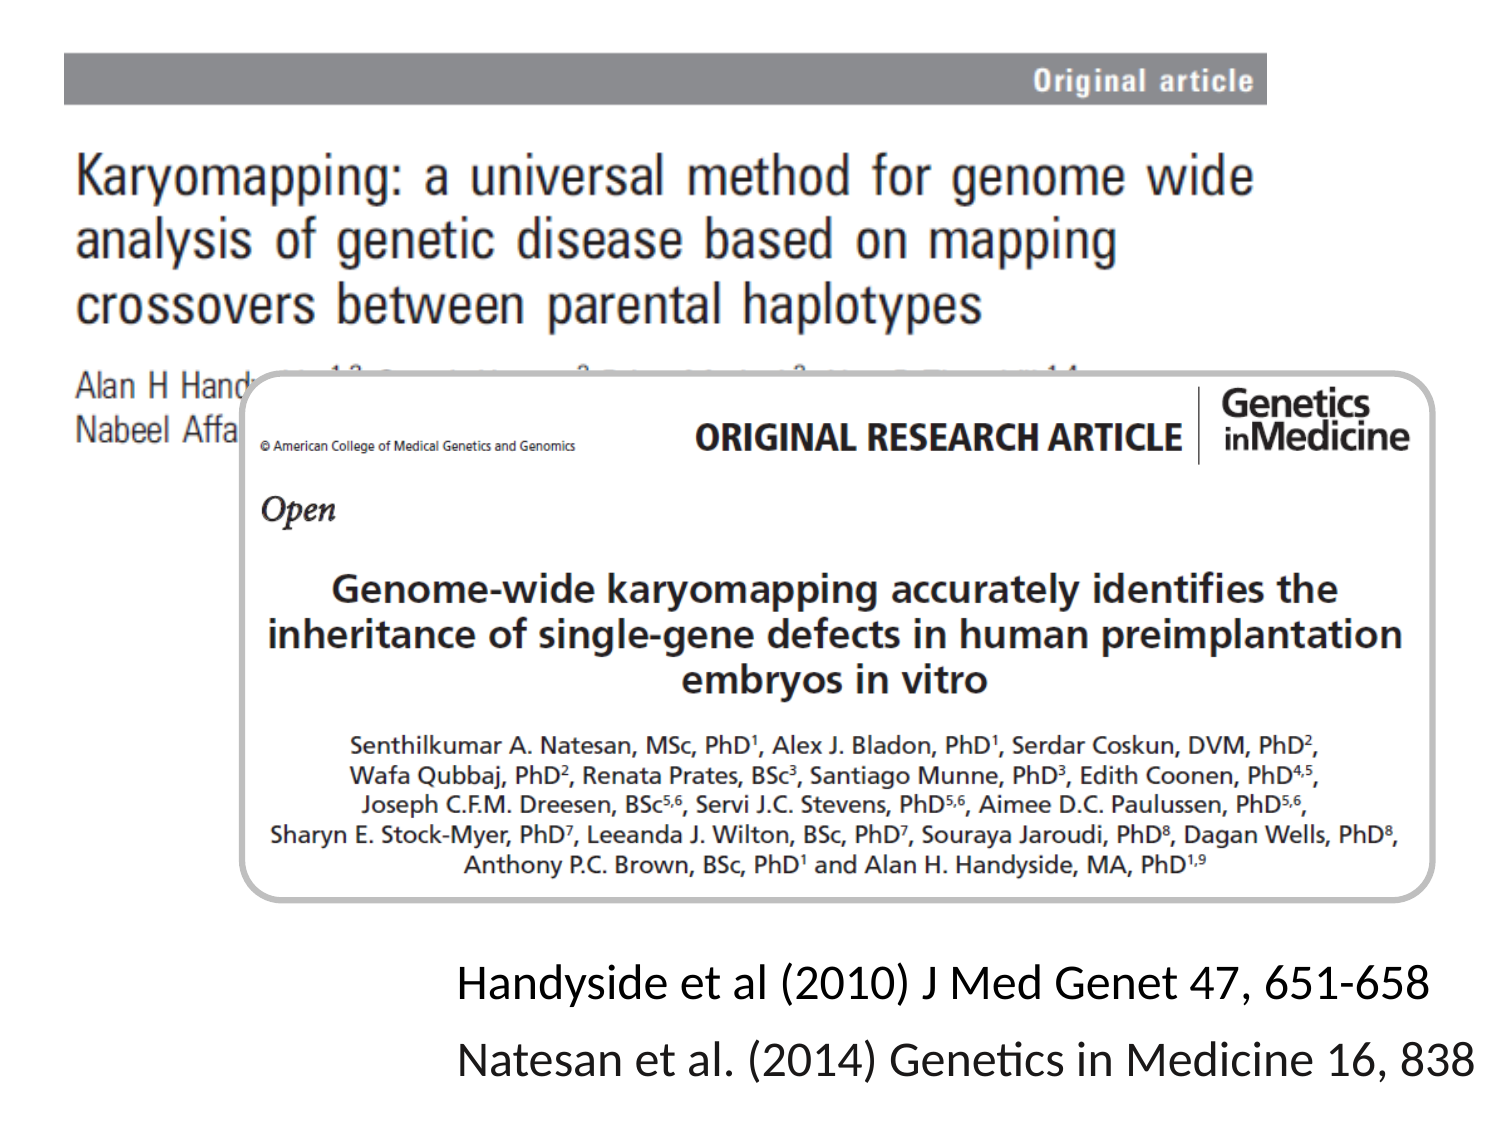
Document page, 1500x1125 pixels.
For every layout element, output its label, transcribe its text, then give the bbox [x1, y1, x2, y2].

text_box Handyside et al (2010) J Med Genet 47, 651-658 [441, 942, 1456, 1018]
text_box Natesan et al. (2014) Genetics in Medicine 16, 838 [441, 1023, 1500, 1095]
picture [64, 42, 1433, 901]
